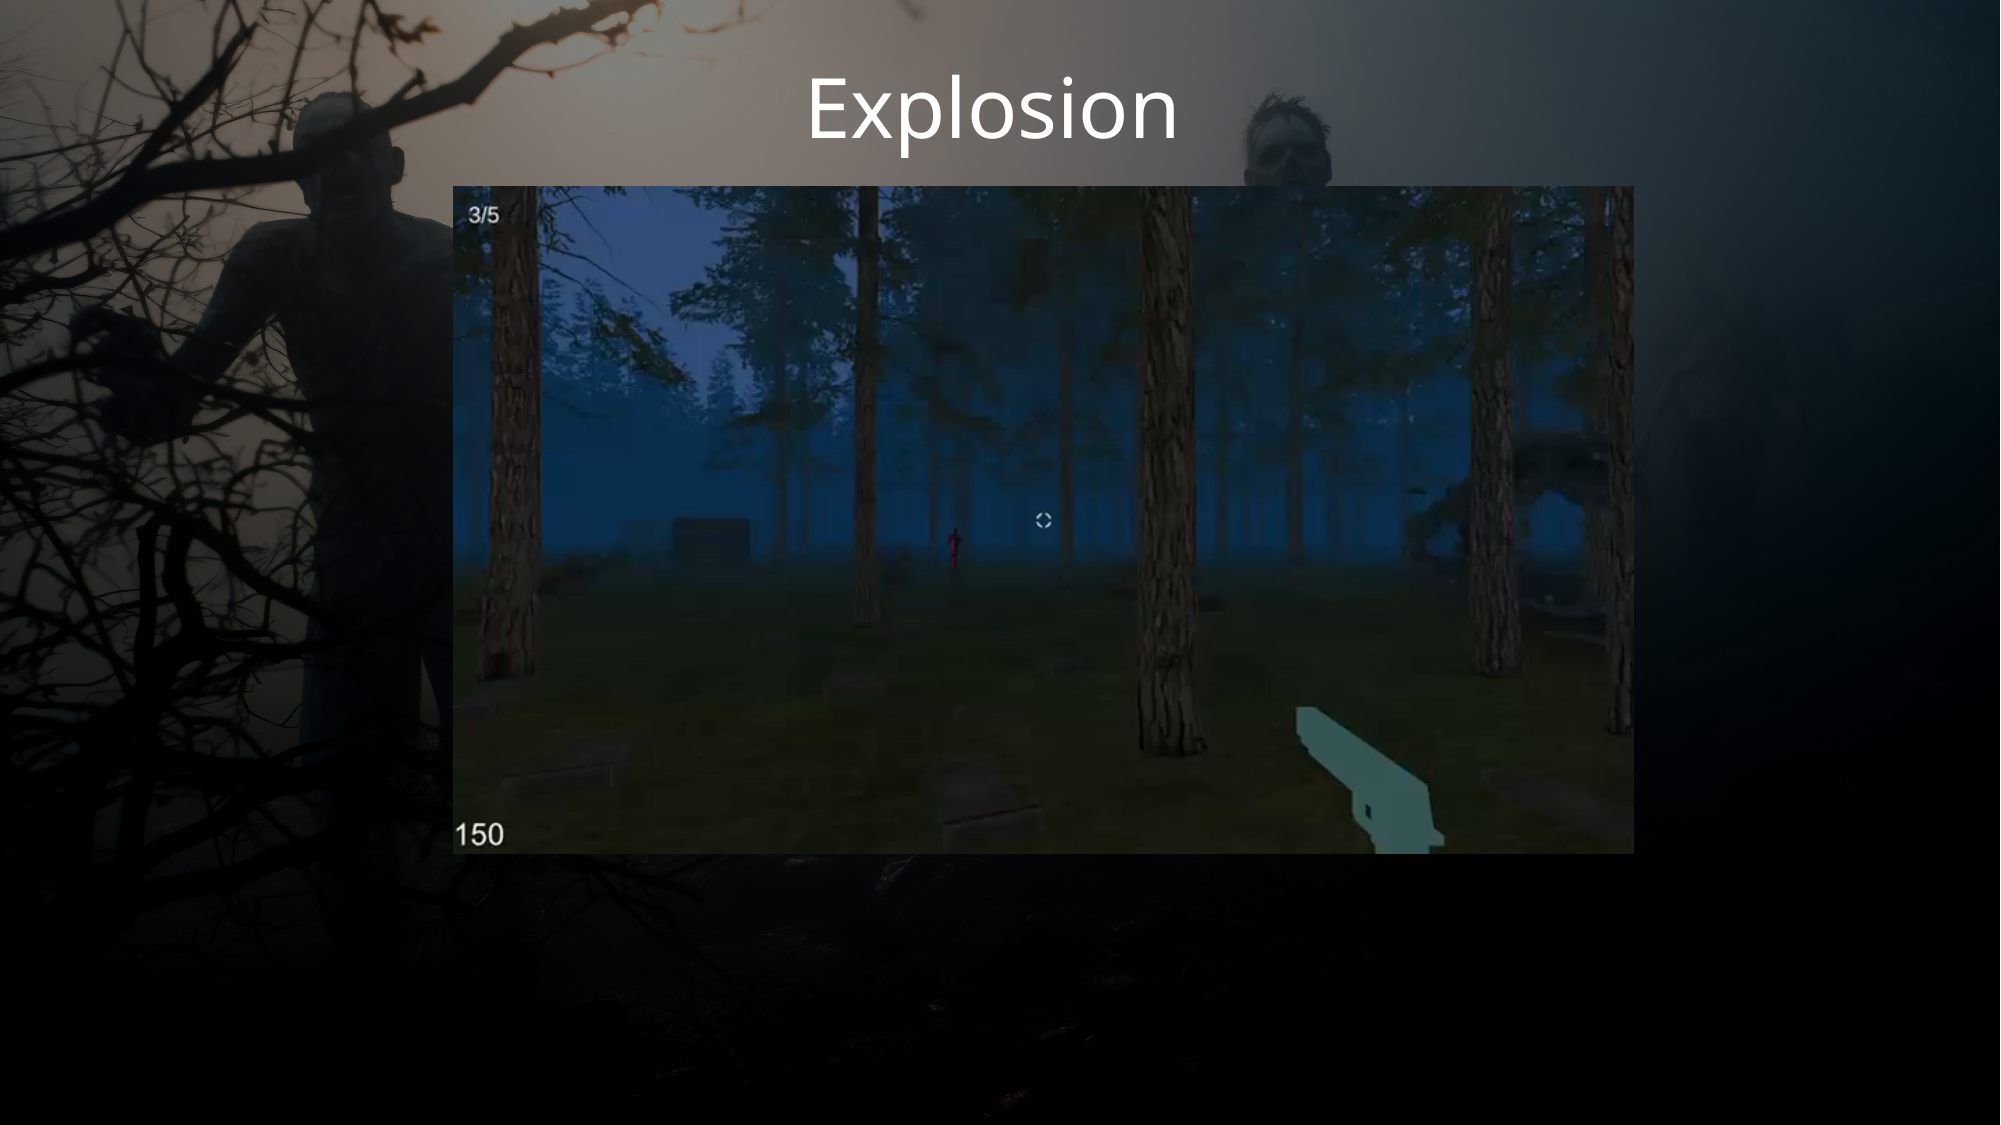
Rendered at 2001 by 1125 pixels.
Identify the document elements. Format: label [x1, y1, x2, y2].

picture [0, 0, 2000, 1125]
text_box [452, 185, 1635, 855]
